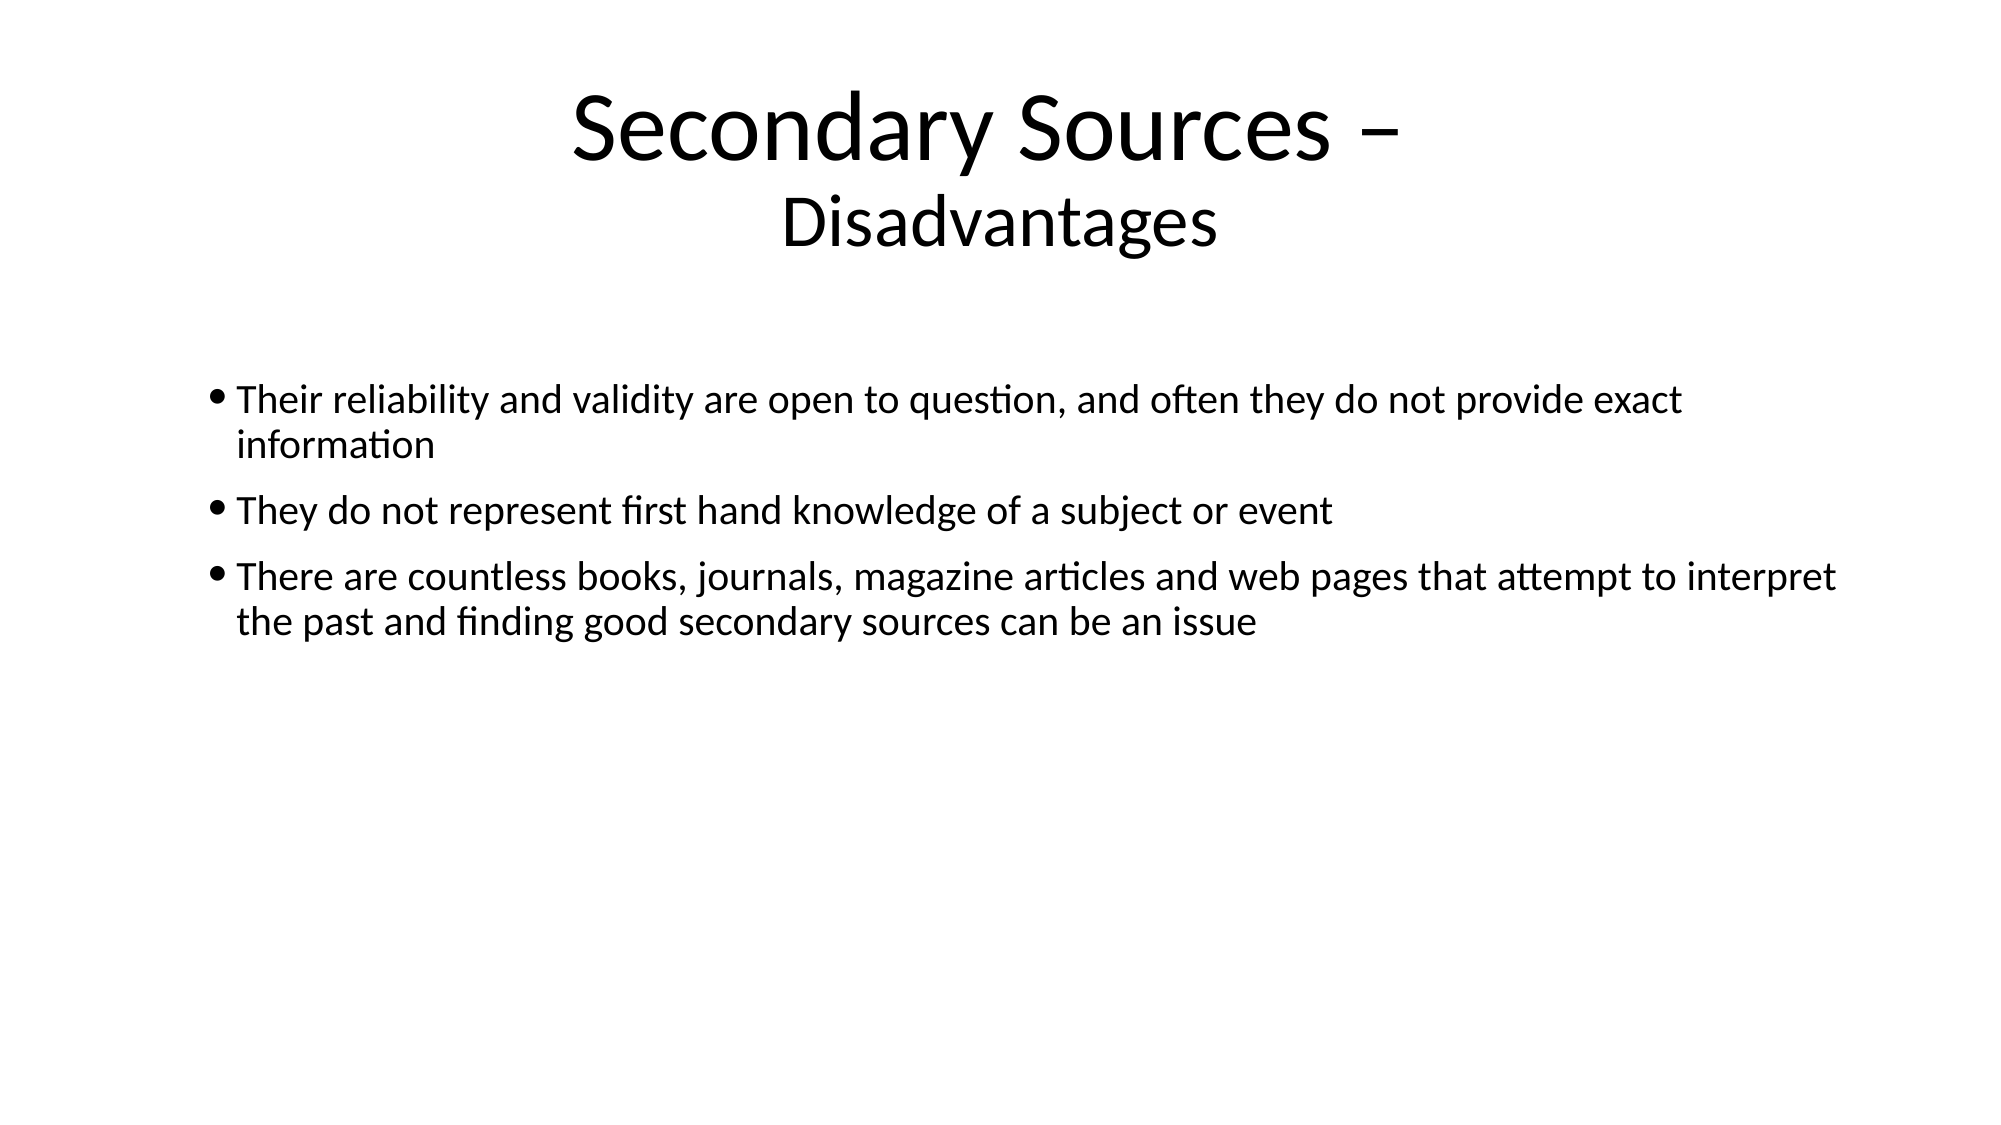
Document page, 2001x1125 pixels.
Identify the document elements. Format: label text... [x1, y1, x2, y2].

list Their reliability and validity are open to question, and often they do not provide exact information They do not represent first hand knowledge of a subject or event There are countless books, journals, magazine articles and web pages that attempt to interpret the past and finding good secondary sources can be an issue [183, 370, 1863, 1085]
title Secondary Sources – Disadvantages [137, 59, 1863, 278]
